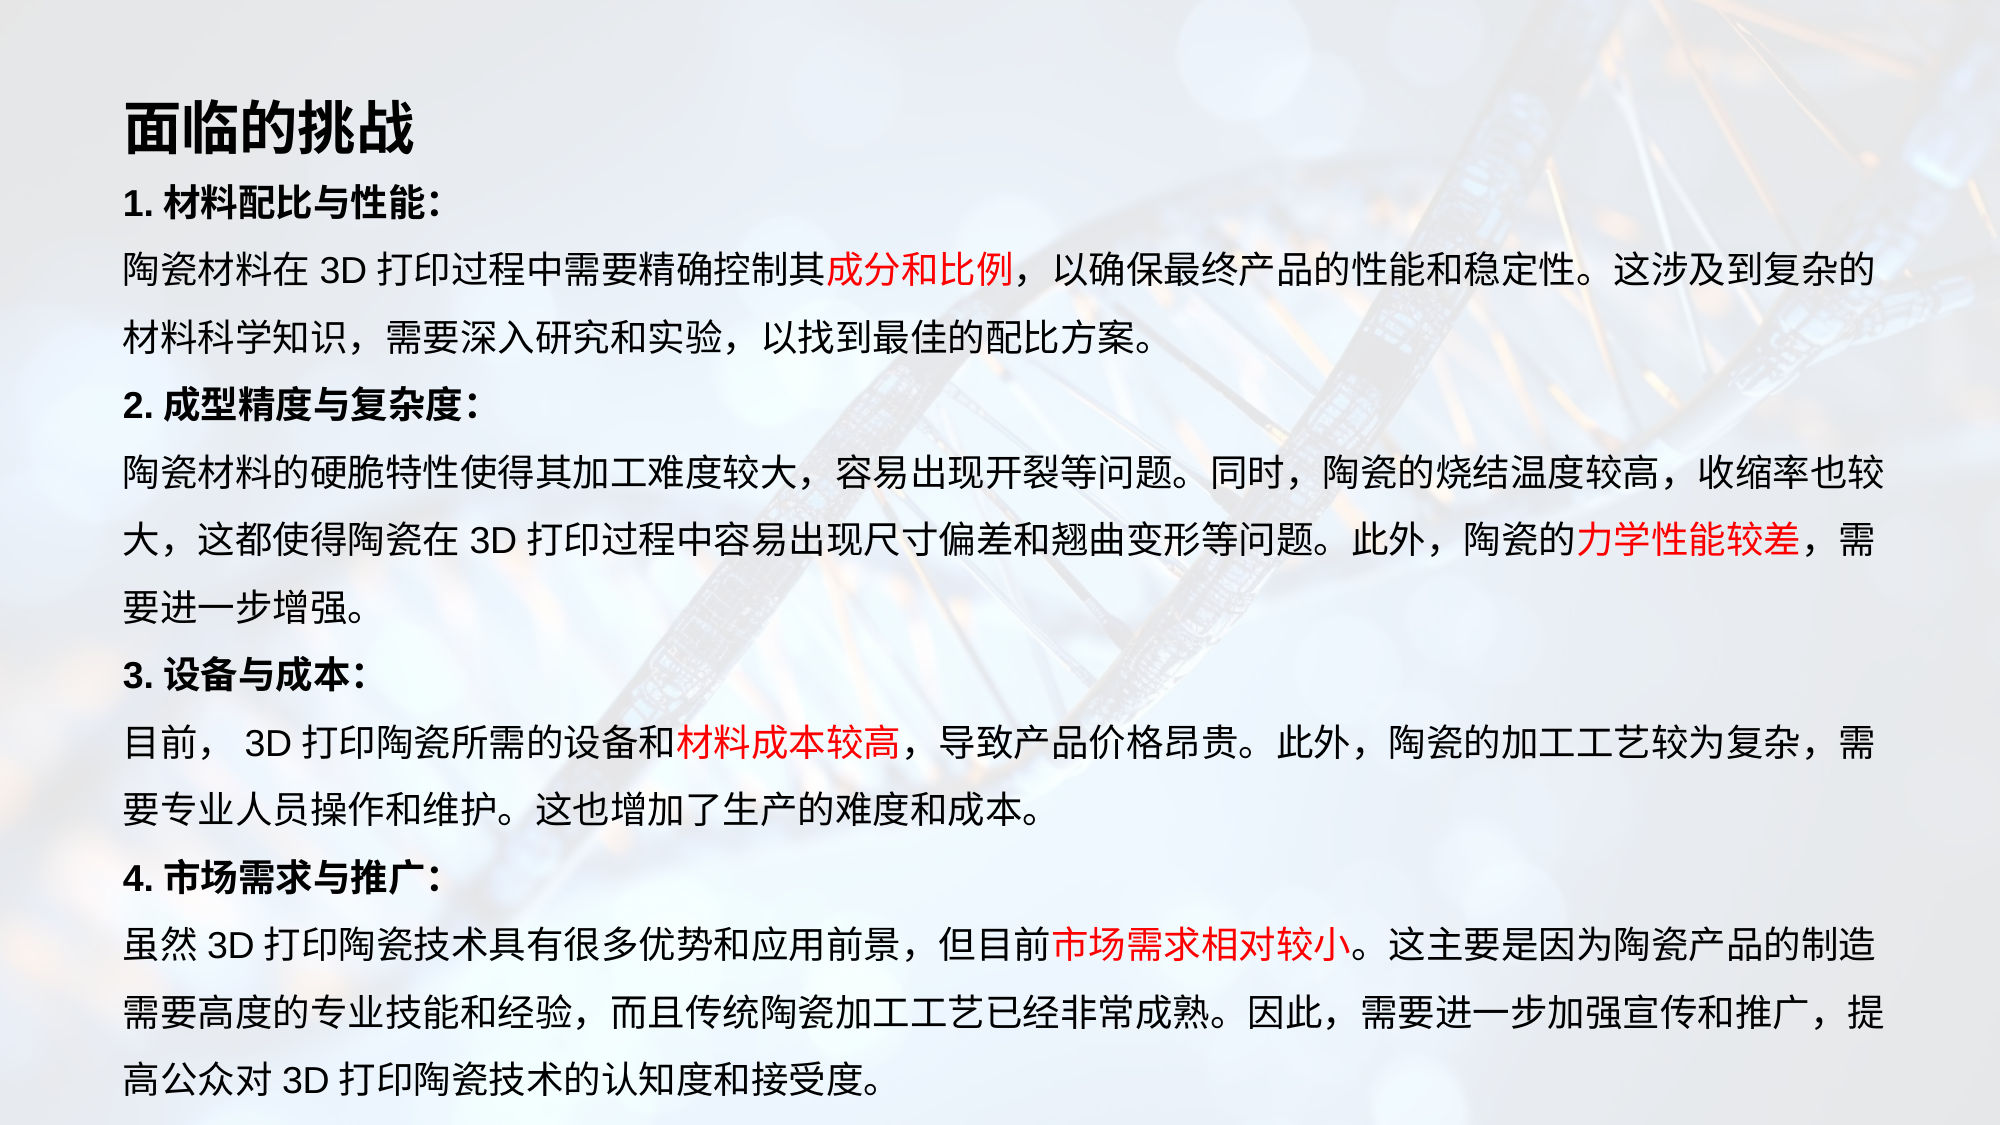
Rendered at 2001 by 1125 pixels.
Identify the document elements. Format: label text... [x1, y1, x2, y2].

title 面临的挑战 [108, 0, 1890, 149]
text_box 1.材料配比与性能： 陶瓷材料在3D打印过程中需要精确控制其成分和比例，以确保最终产品的性能和稳定性。这涉及到复杂的材料科学知识，需要深入研究和实验，以找到最佳的配比方案。 2.成型精度与复杂度： 陶瓷材料的硬脆特性使得其加工难度较大，容易出现开裂等问题。同时，陶瓷的烧结温度较高，收缩率也较大，这都使得陶瓷在3D打印过程中容易出现尺寸偏差和翘曲变形等问题。此外，陶瓷的力学性能较差，需要进一步增强。 3.设备与成本： 目前，3D打印陶瓷所需的设备和材料成本较高，导致产品价格昂贵。此外，陶瓷的加工工艺较为复杂，需要专业人员操作和维护。这也增加了生产的难度和成本。 4.市场需求与推广： 虽然3D打印陶瓷技术具有很多优势和应用前景，但目前市场需求相对较小。这主要是因为陶瓷产品的制造需要高度的专业技能和经验，而且传统陶瓷加工工艺已经非常成熟。因此，需要进一步加强宣传和推广，提高公众对3D打印陶瓷技术的认知度和接受度。 [108, 149, 1920, 1125]
